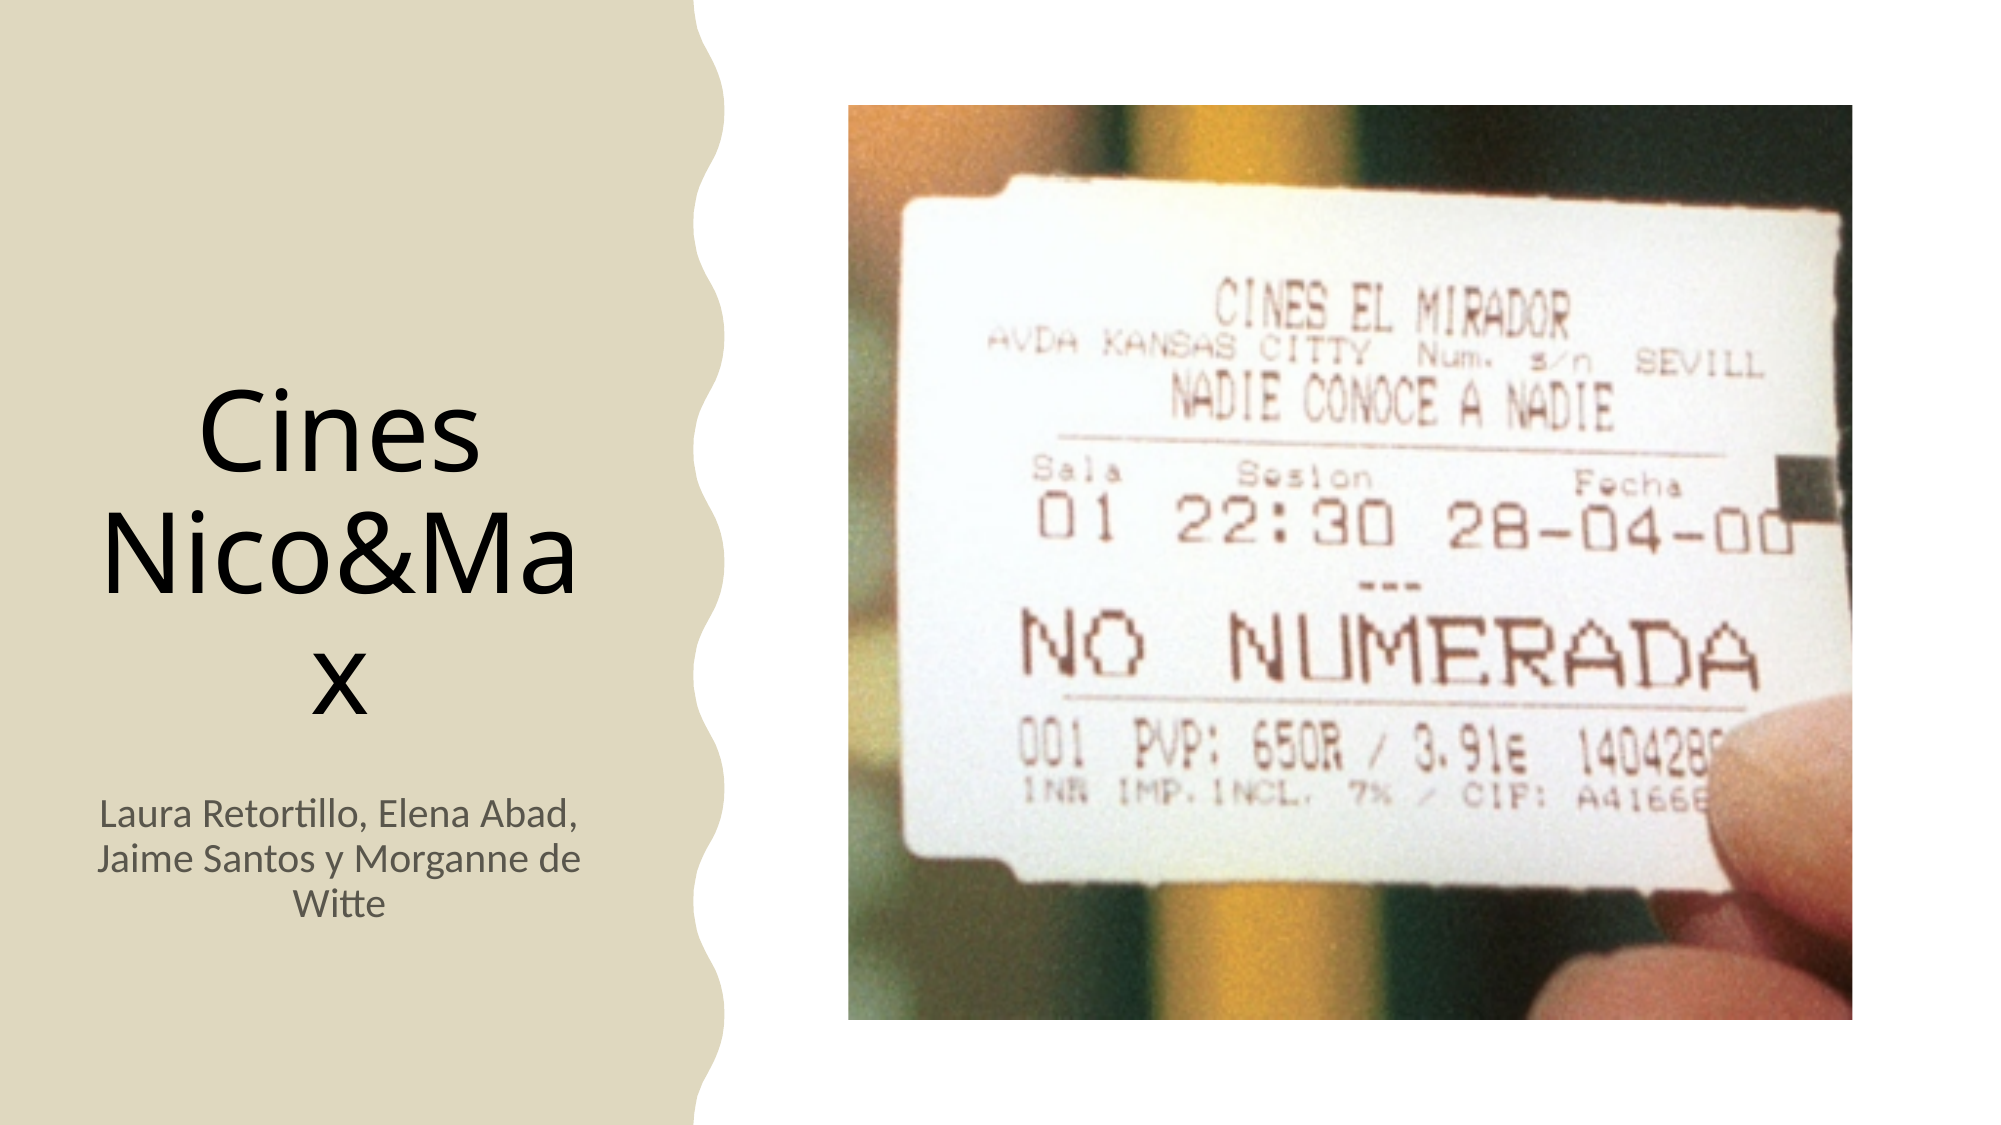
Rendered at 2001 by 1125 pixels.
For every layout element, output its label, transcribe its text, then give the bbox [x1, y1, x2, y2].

picture [848, 105, 1853, 1020]
text_box [695, 0, 2000, 1125]
title Cines Nico&Max [75, 118, 606, 747]
text_box [0, 0, 726, 1125]
list Laura Retortillo, Elena Abad, Jaime Santos y Morganne de Witte [75, 783, 604, 1023]
